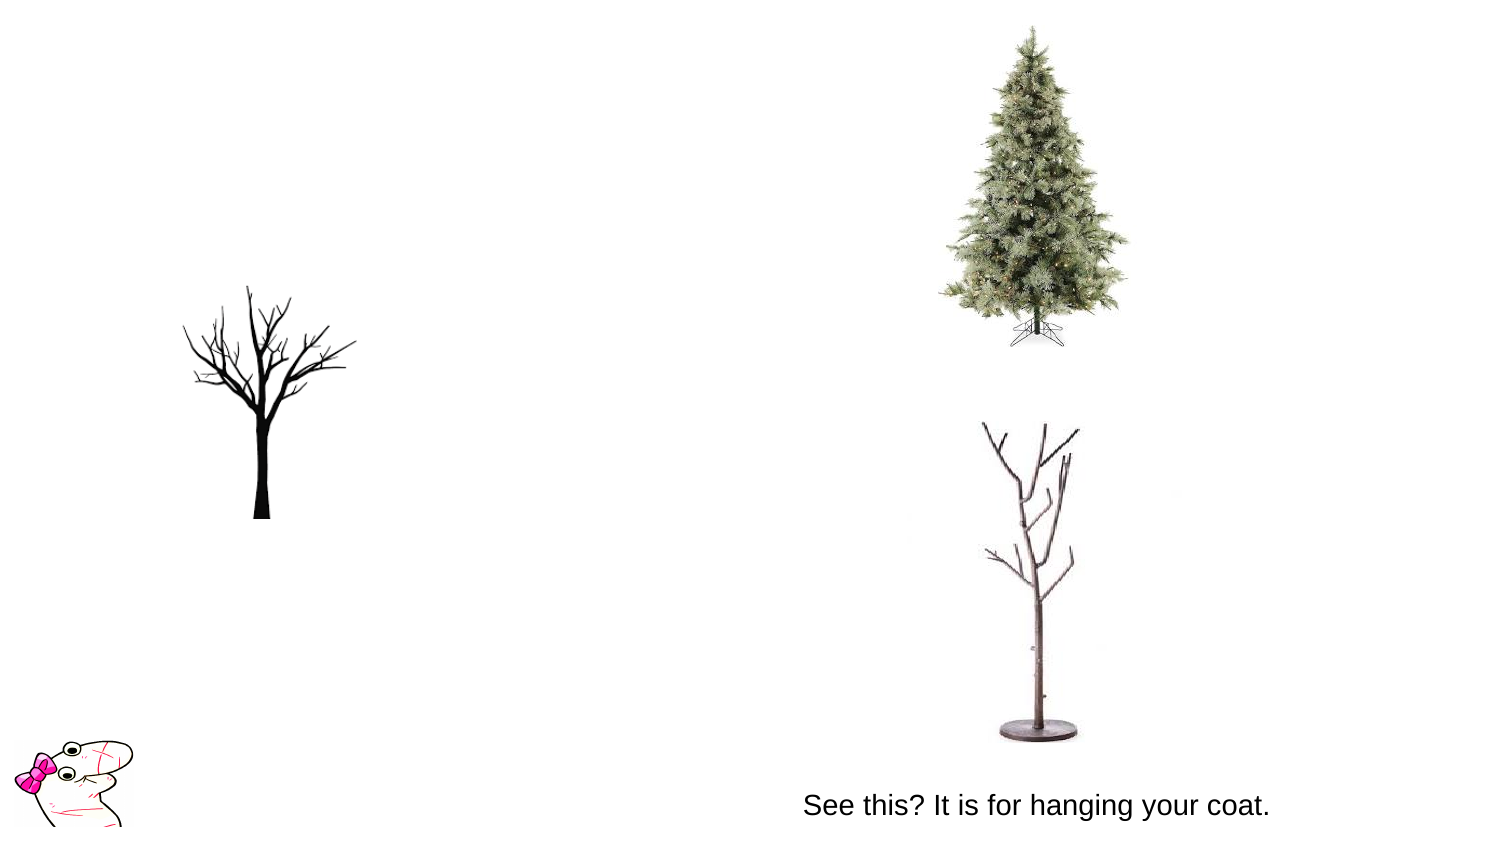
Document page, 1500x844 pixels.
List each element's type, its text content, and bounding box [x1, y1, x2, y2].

picture [144, 275, 388, 519]
picture [906, 25, 1162, 347]
picture [13, 739, 134, 827]
text_box See this? It is for hanging your coat. [795, 778, 1311, 829]
picture [906, 421, 1220, 743]
